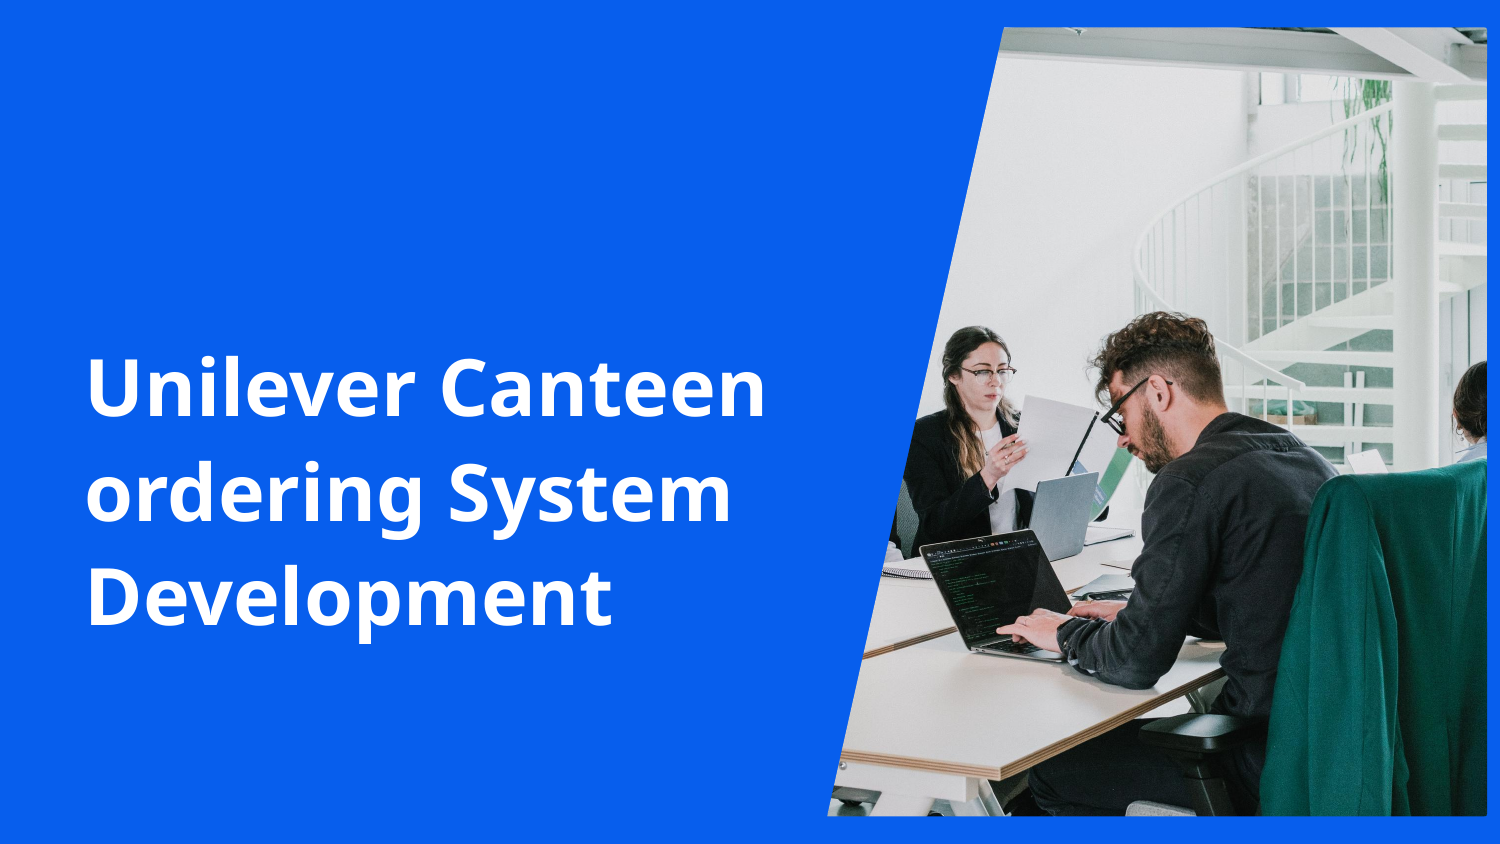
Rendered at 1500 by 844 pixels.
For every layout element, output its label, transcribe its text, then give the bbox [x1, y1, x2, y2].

text_box [827, 27, 1488, 817]
text_box Unilever Canteen ordering System Development [84, 328, 878, 642]
